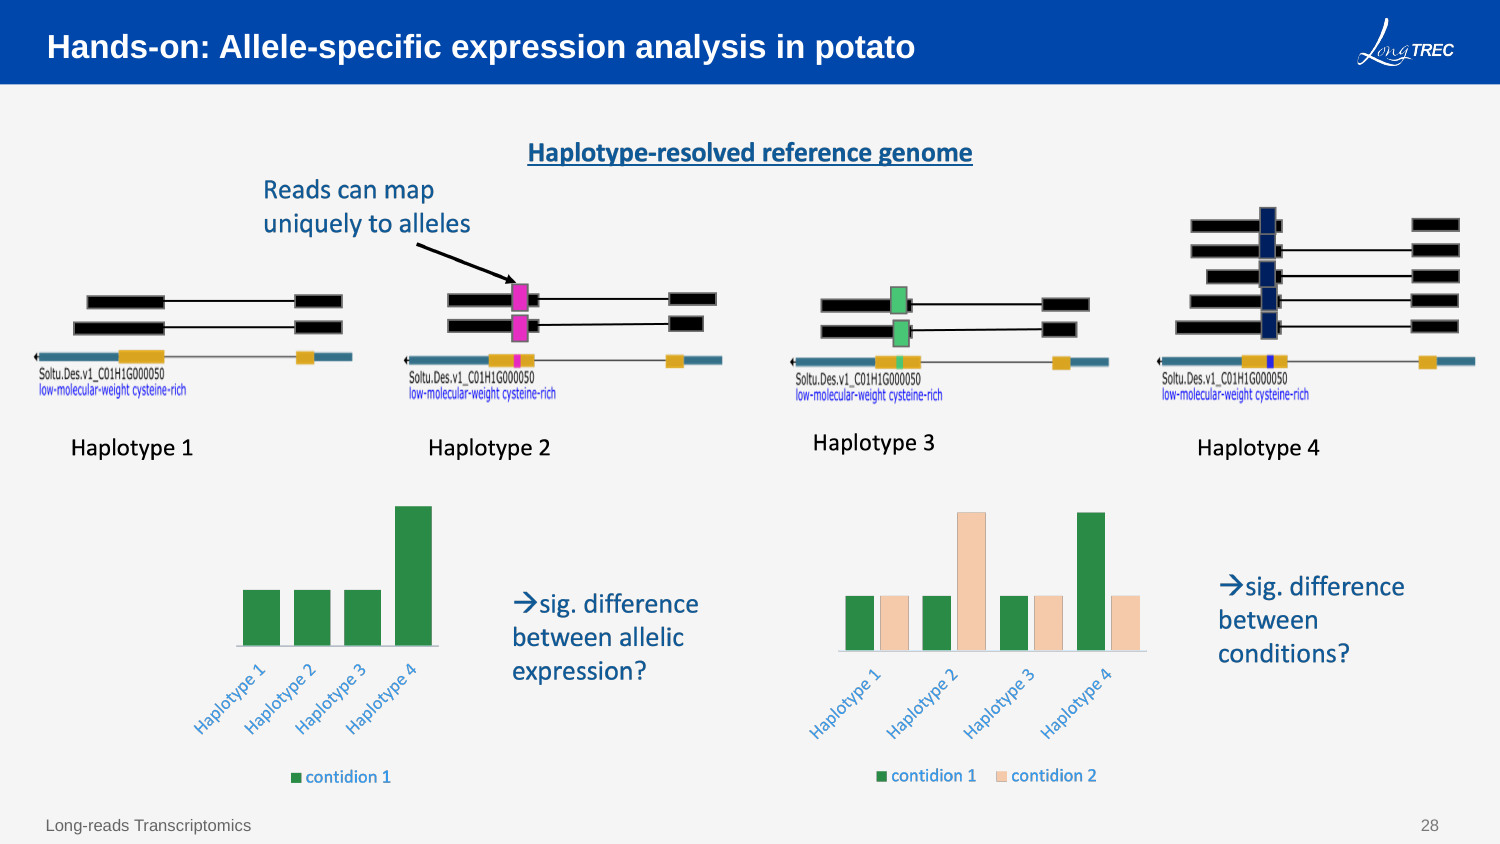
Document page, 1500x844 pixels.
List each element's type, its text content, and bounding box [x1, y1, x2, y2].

slide_number 28 [1116, 803, 1455, 844]
title Hands-on: Allele-specific expression analysis in potato [32, 18, 1326, 74]
picture [0, 85, 1500, 844]
picture [1357, 18, 1454, 66]
